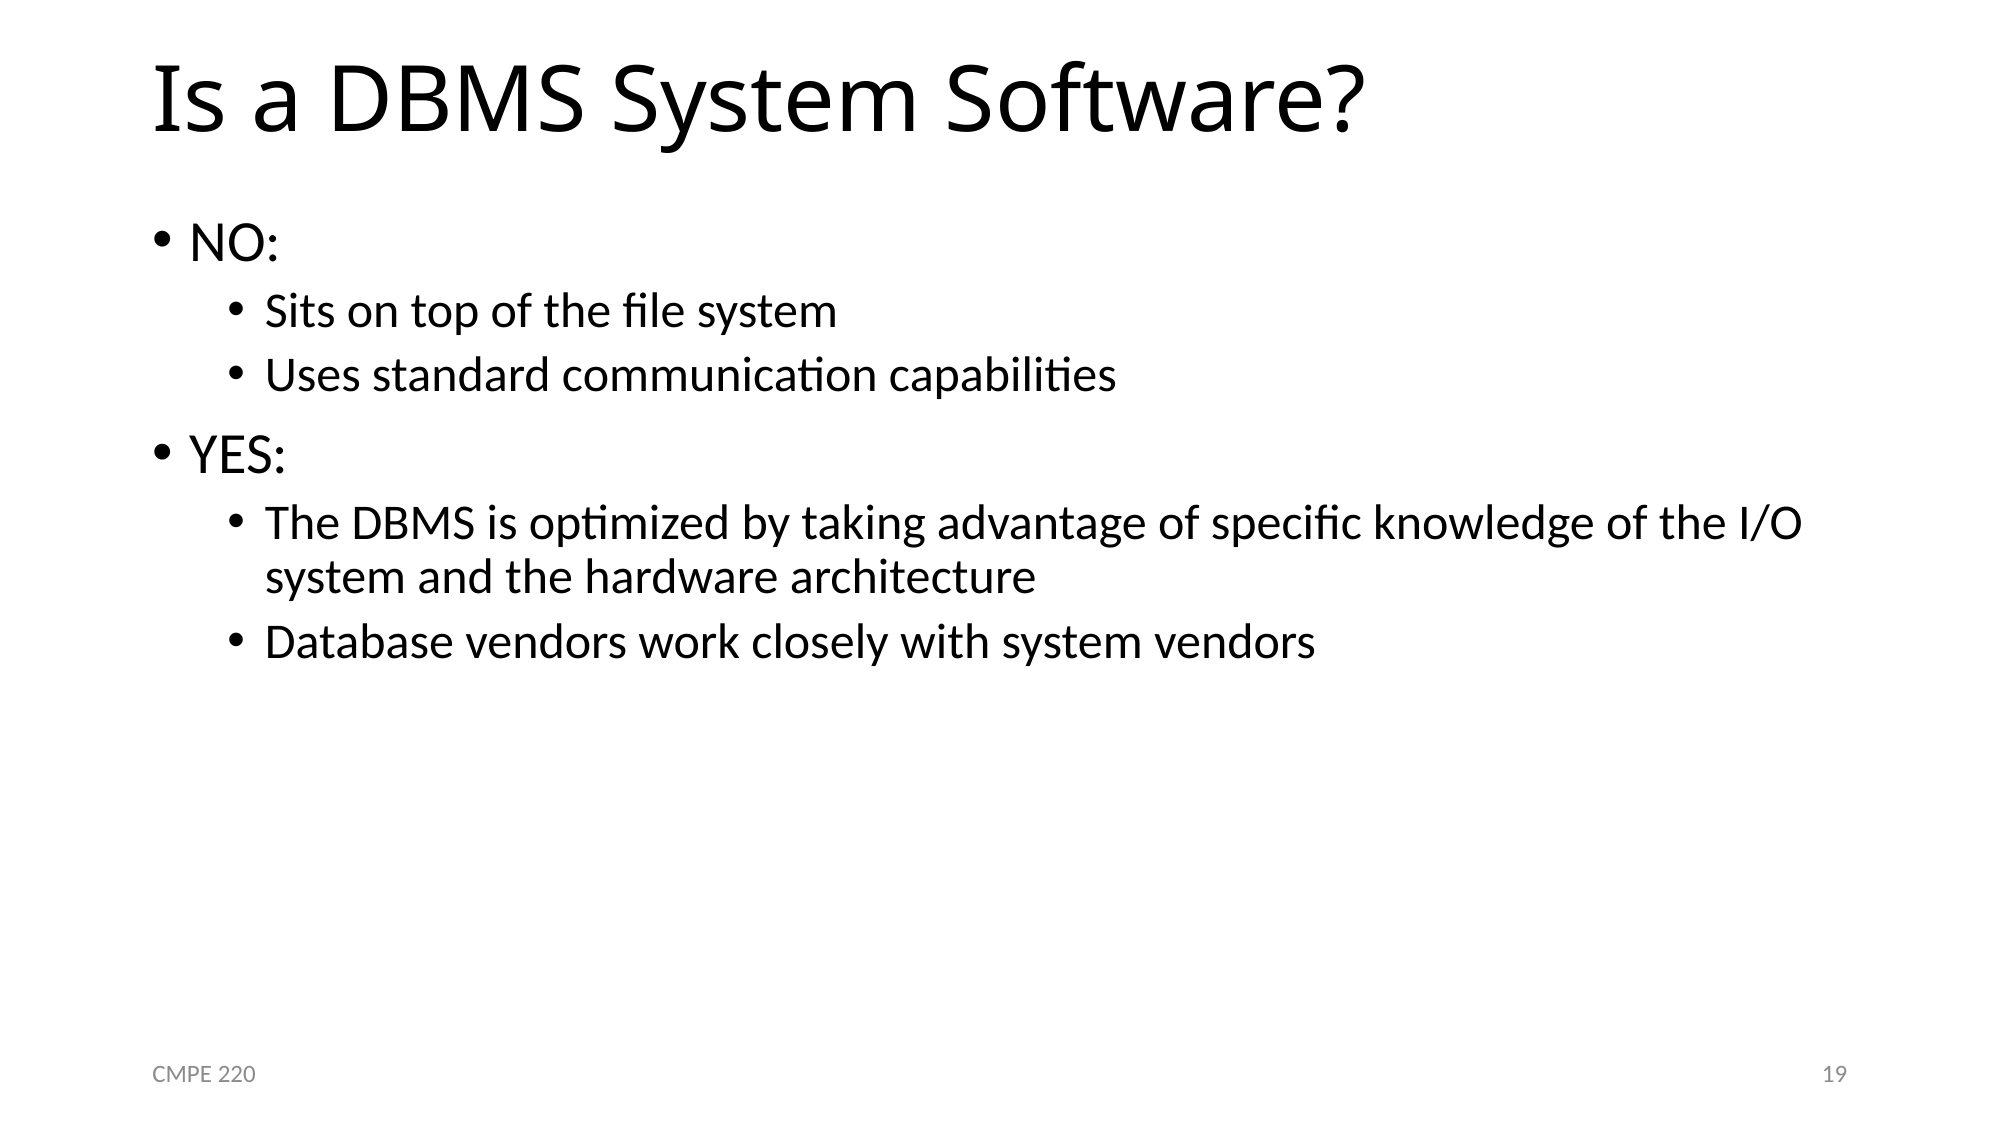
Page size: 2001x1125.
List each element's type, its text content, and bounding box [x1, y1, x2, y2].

title Is a DBMS System Software? [137, 0, 1863, 203]
list NO: Sits on top of the file system Uses standard communication capabilities YES: The DBMS is optimized by taking advantage of specific knowledge of the I/O system and the hardware architecture Database vendors work closely with system vendors [137, 203, 1863, 996]
slide_number CMPE 220 [137, 1042, 588, 1103]
slide_number 19 [1412, 1042, 1863, 1103]
